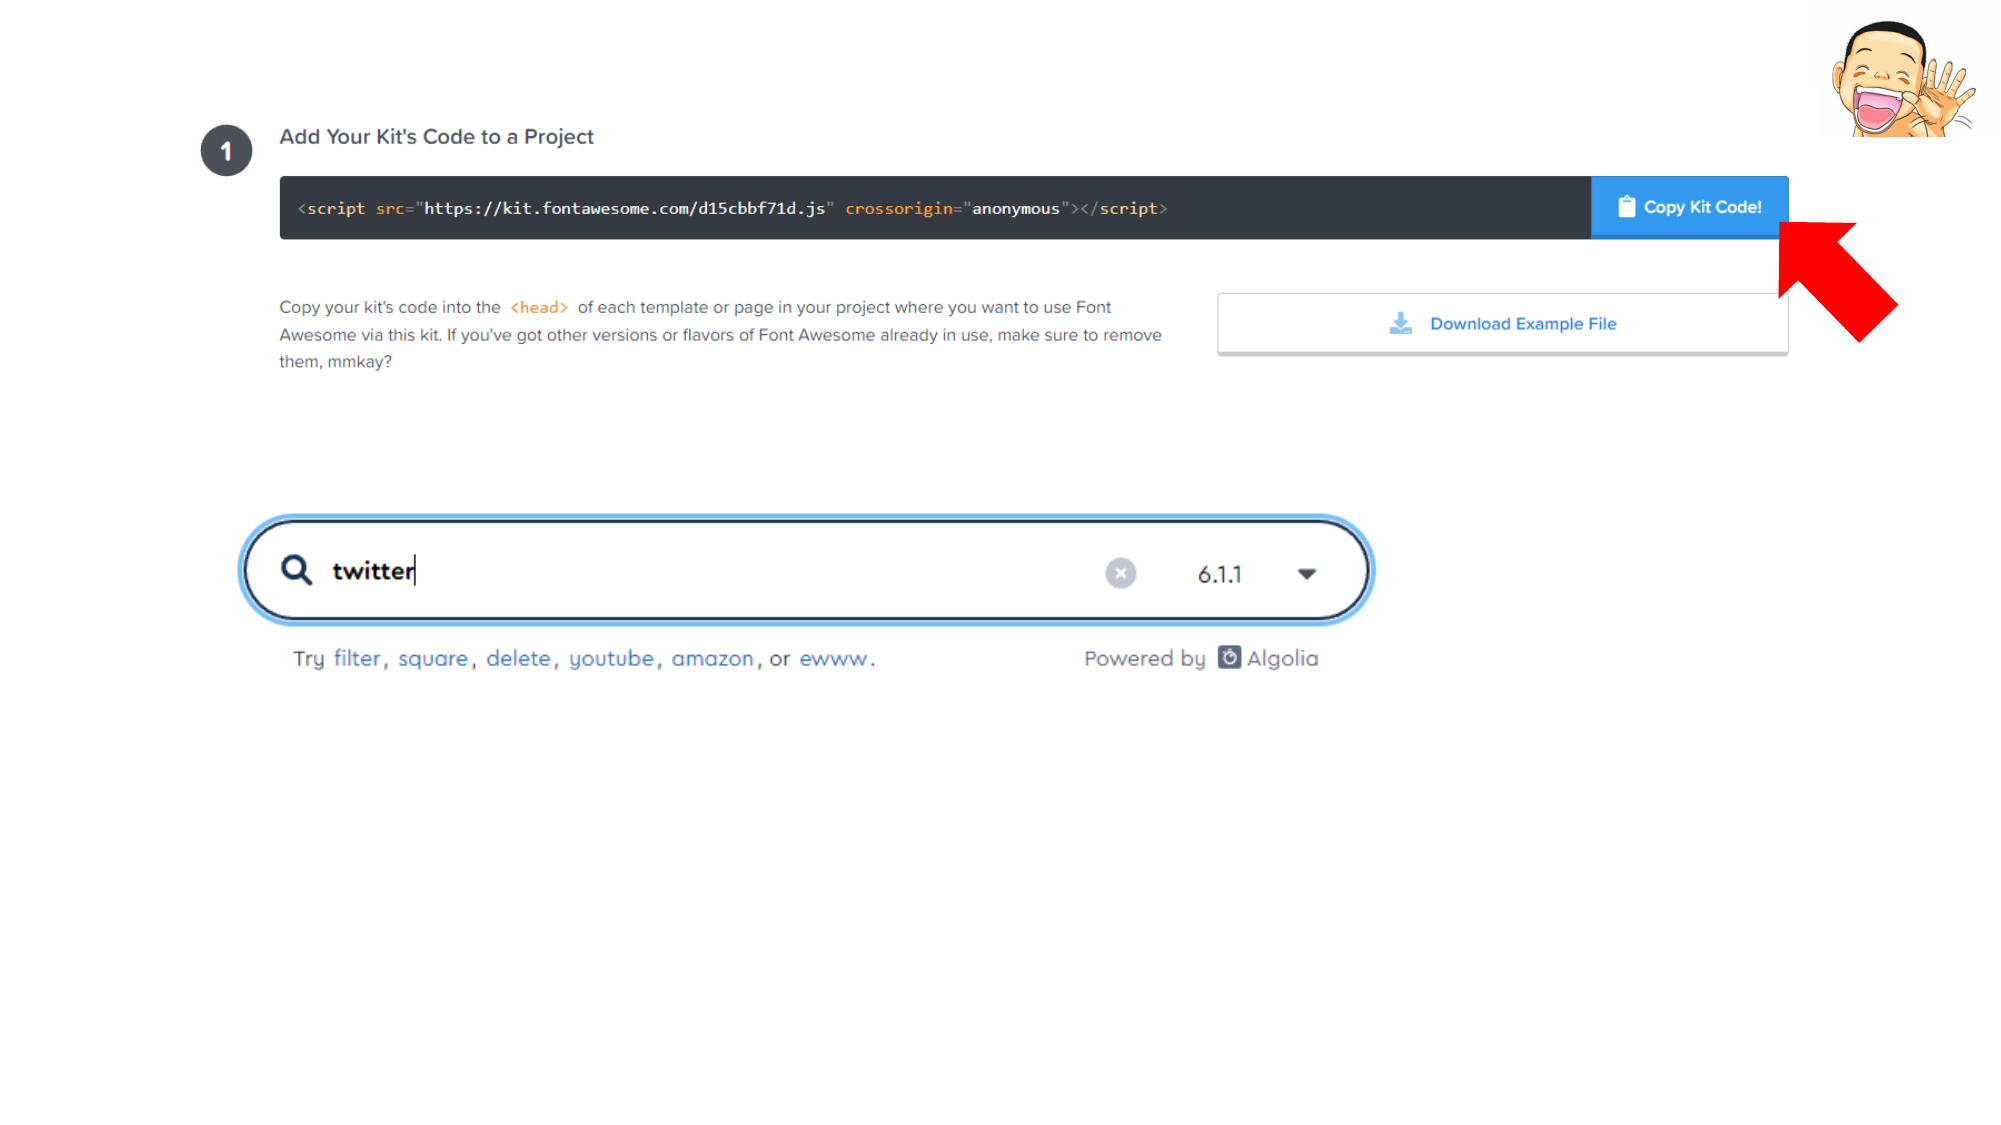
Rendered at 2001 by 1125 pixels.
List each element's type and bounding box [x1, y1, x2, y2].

text_box [1819, 221, 1900, 345]
picture [197, 495, 1456, 703]
picture [181, 0, 2000, 423]
